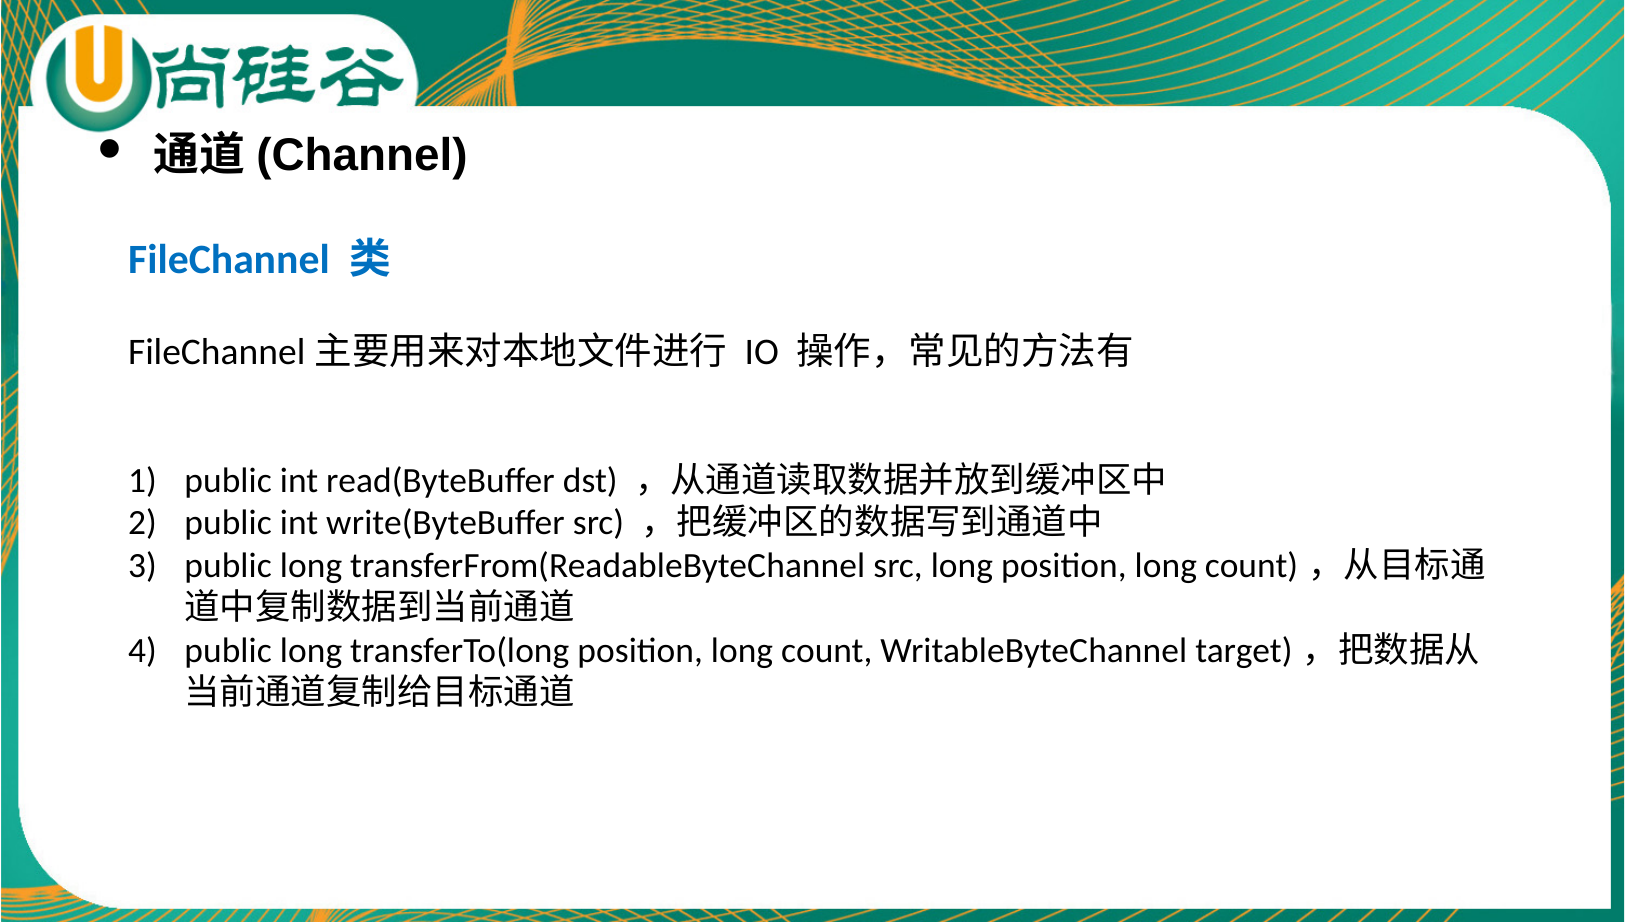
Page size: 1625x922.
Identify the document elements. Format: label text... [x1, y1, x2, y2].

text_box 通道(Channel) [82, 123, 1375, 188]
picture [0, 0, 1625, 922]
text_box FileChannel 类 FileChannel主要用来对本地文件进行 IO 操作，常见的方法有 public int read(ByteBuffer dst) ，从通道读取数据并放到缓冲区中 public int write(ByteBuffer src) ，把缓冲区的数据写到通道中 public long transferFrom(ReadableByteChannel src, long position, long count)，从目标通道中复制数据到当前通道 public long transferTo(long position, long count, WritableByteChannel target)，把数据从当前通道复制给目标通道 [113, 224, 1524, 762]
